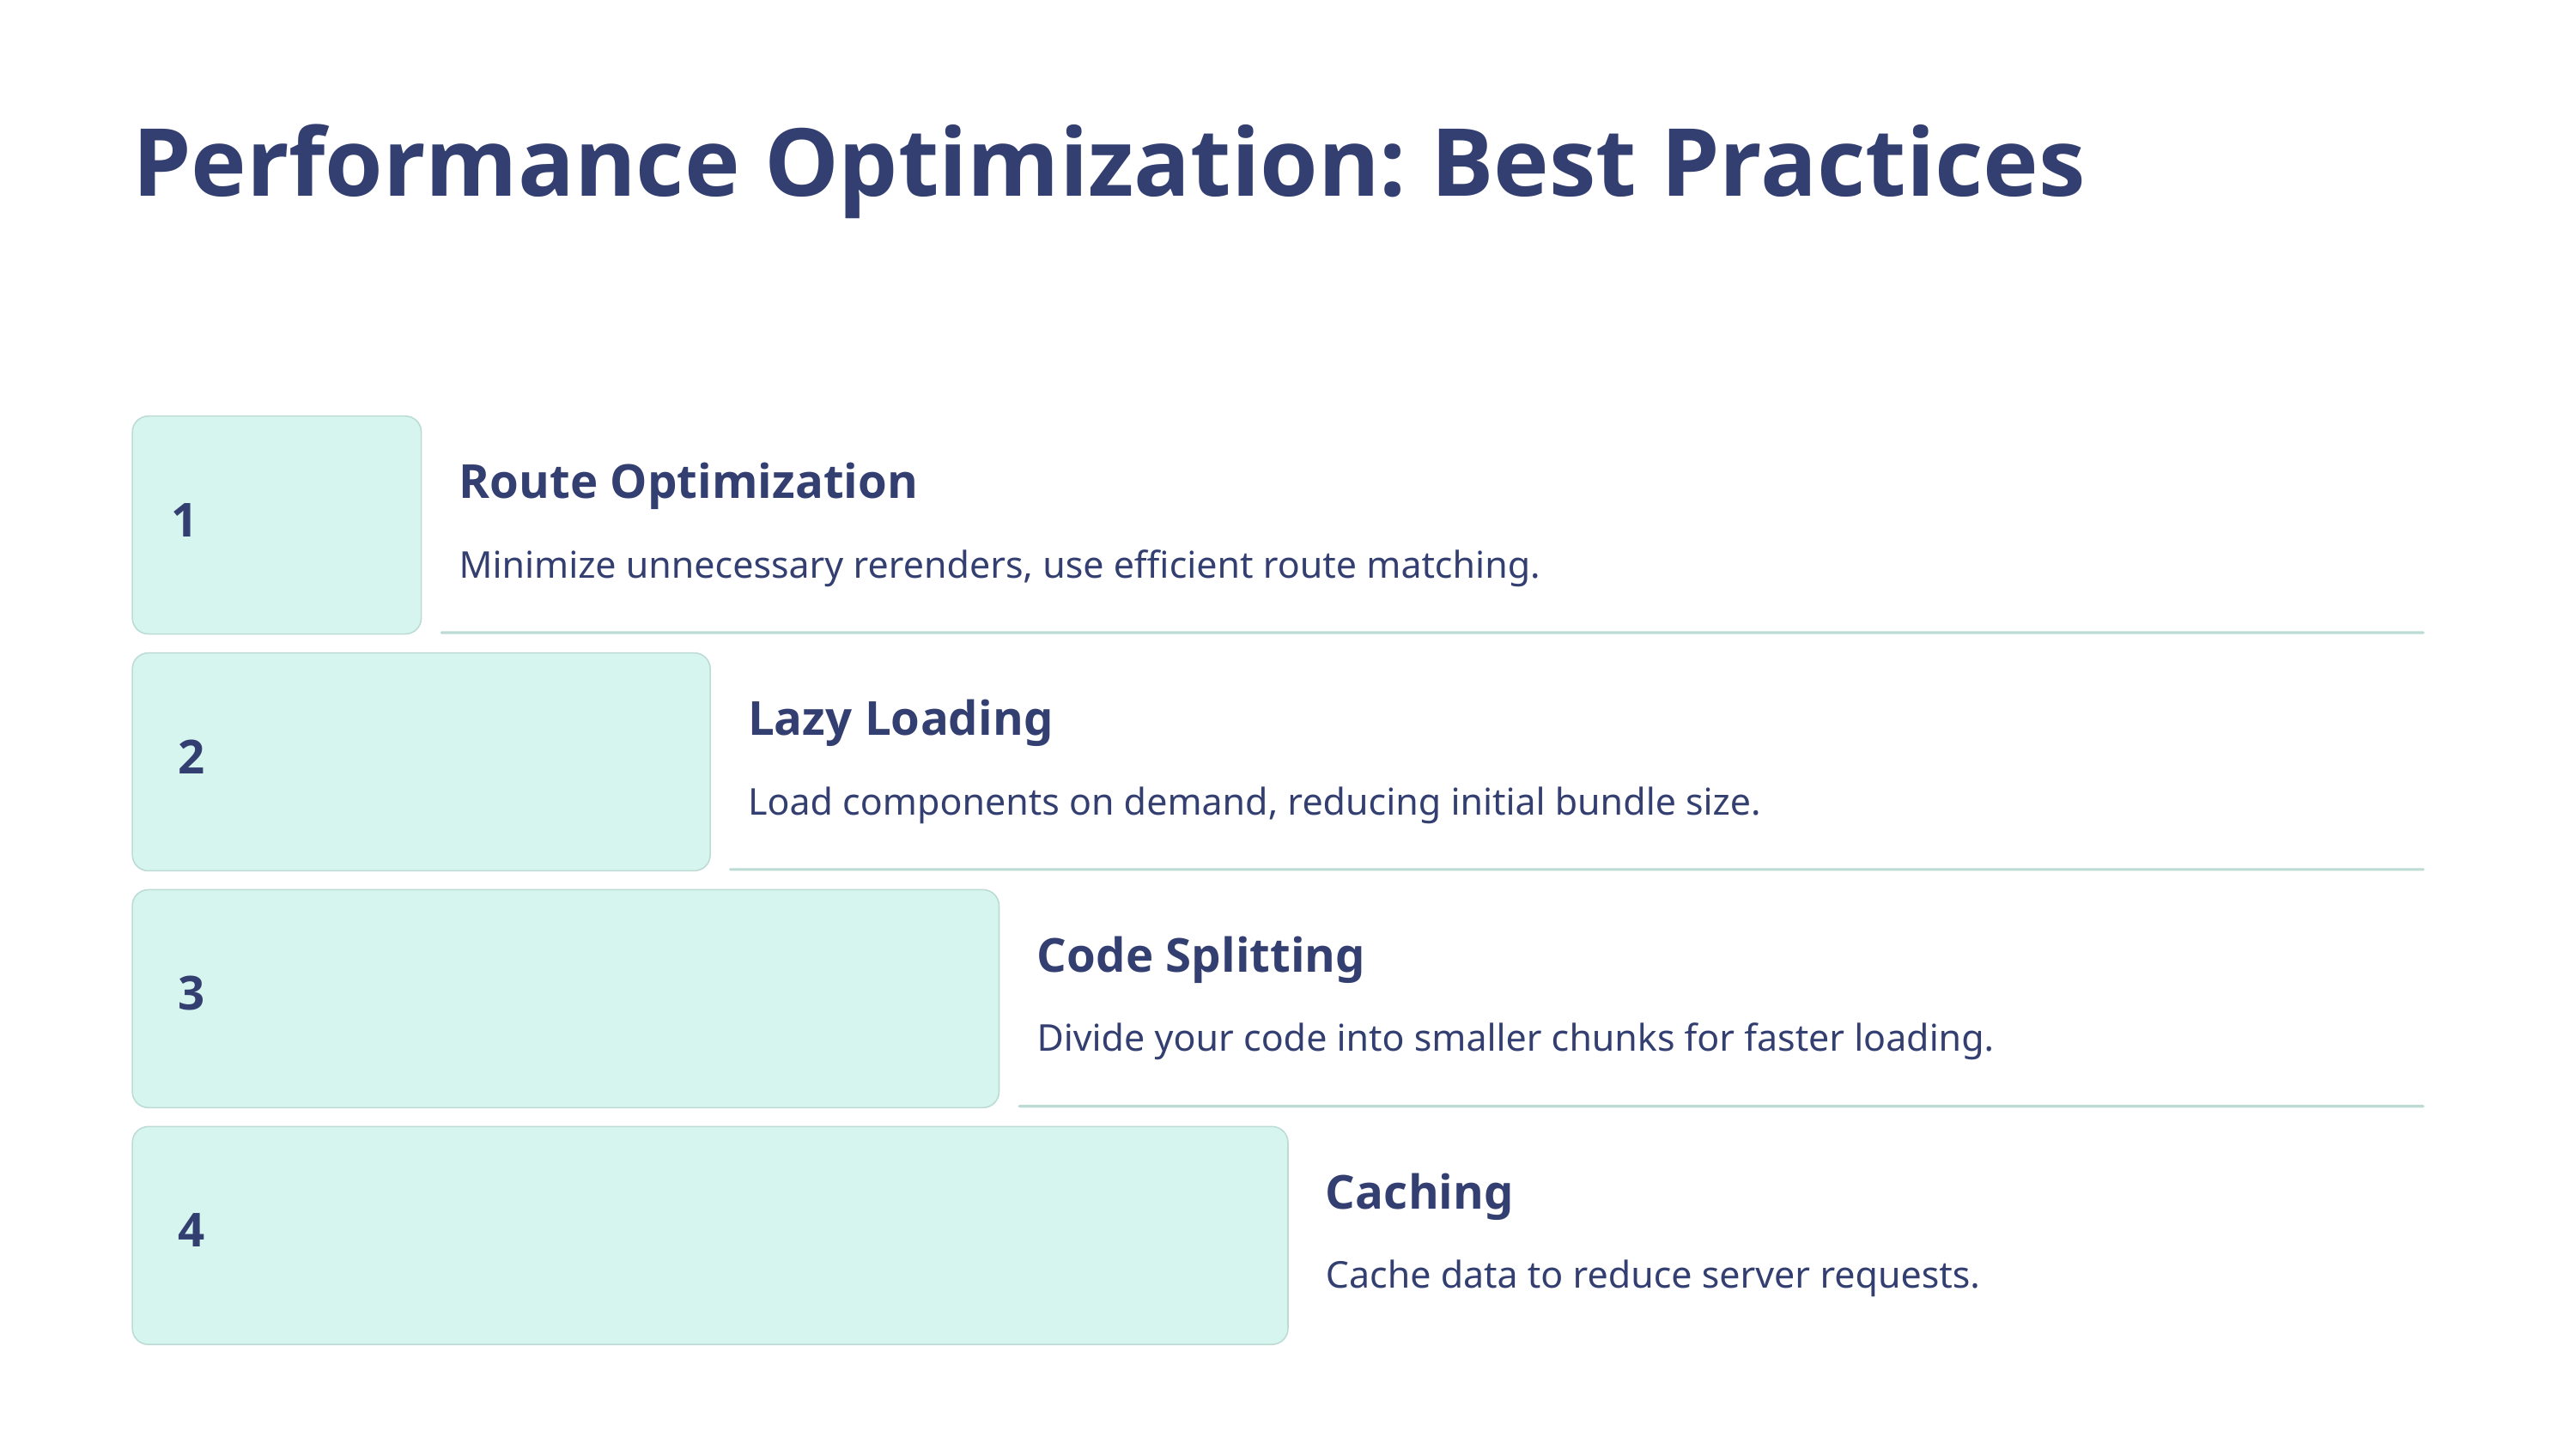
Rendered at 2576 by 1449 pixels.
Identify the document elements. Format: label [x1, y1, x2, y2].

text_box [0, 0, 2576, 1449]
text_box [131, 1125, 1289, 1346]
text_box [131, 888, 1000, 1109]
text_box [131, 652, 712, 872]
text_box [440, 631, 2425, 634]
text_box [131, 415, 422, 635]
text_box [728, 868, 2425, 871]
text_box [1018, 1104, 2425, 1108]
